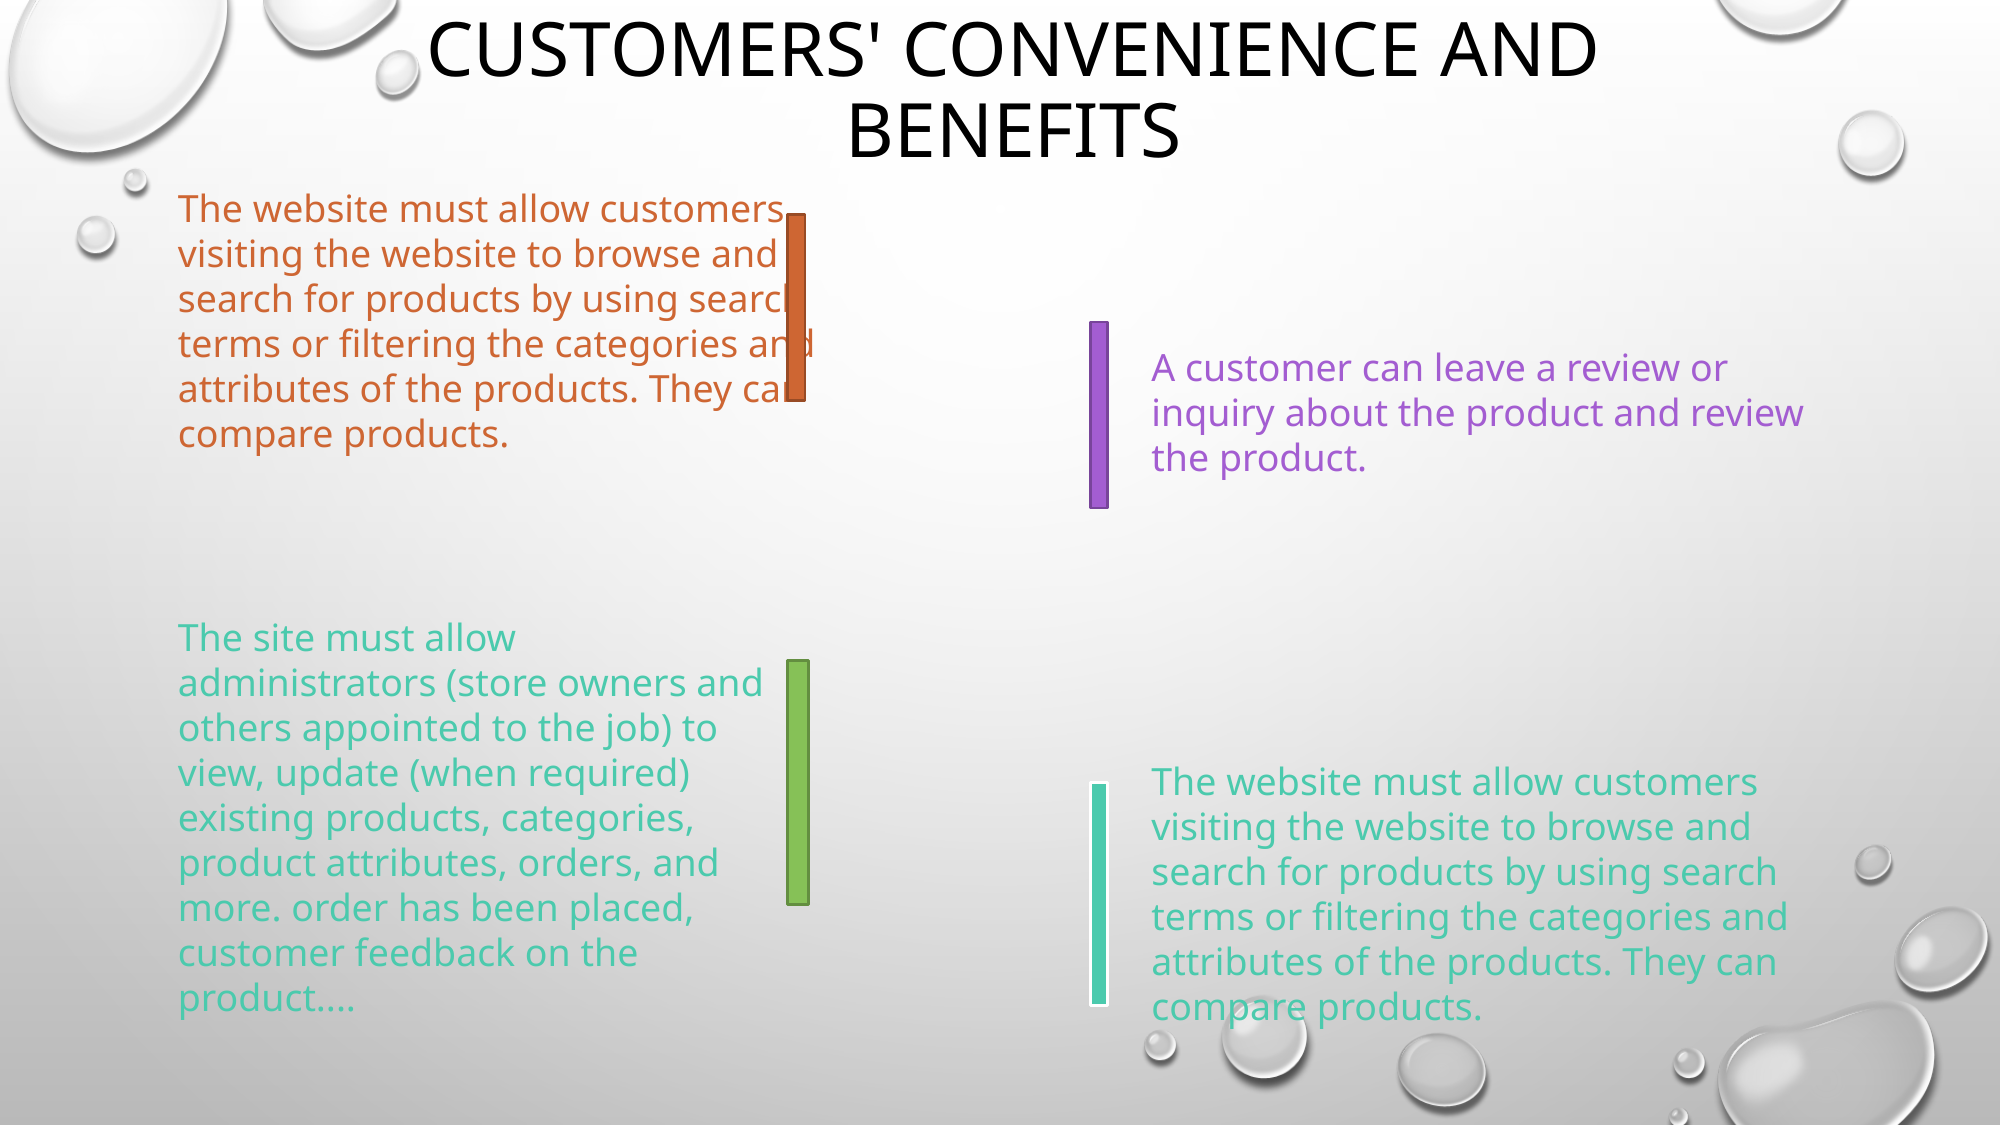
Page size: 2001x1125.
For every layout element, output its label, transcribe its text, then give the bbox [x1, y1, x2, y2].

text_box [162, 606, 809, 986]
title Customers' convenience and benefits [308, 0, 1720, 202]
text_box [1089, 321, 1842, 509]
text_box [1089, 750, 1842, 1039]
picture [0, 0, 2000, 1125]
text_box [162, 177, 868, 467]
